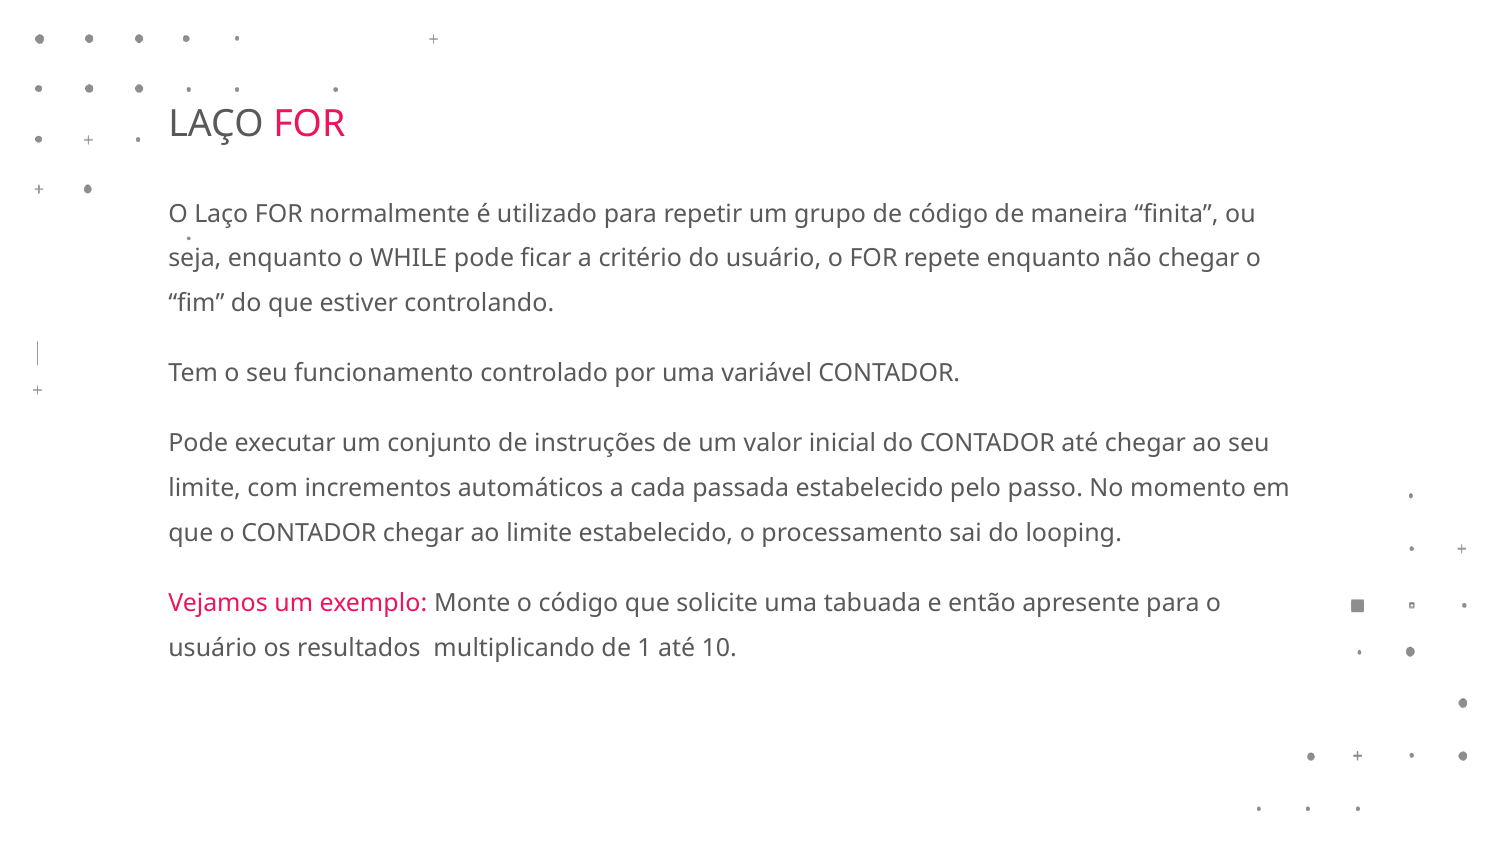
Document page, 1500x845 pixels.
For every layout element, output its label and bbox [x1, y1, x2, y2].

picture [33, 34, 1467, 811]
